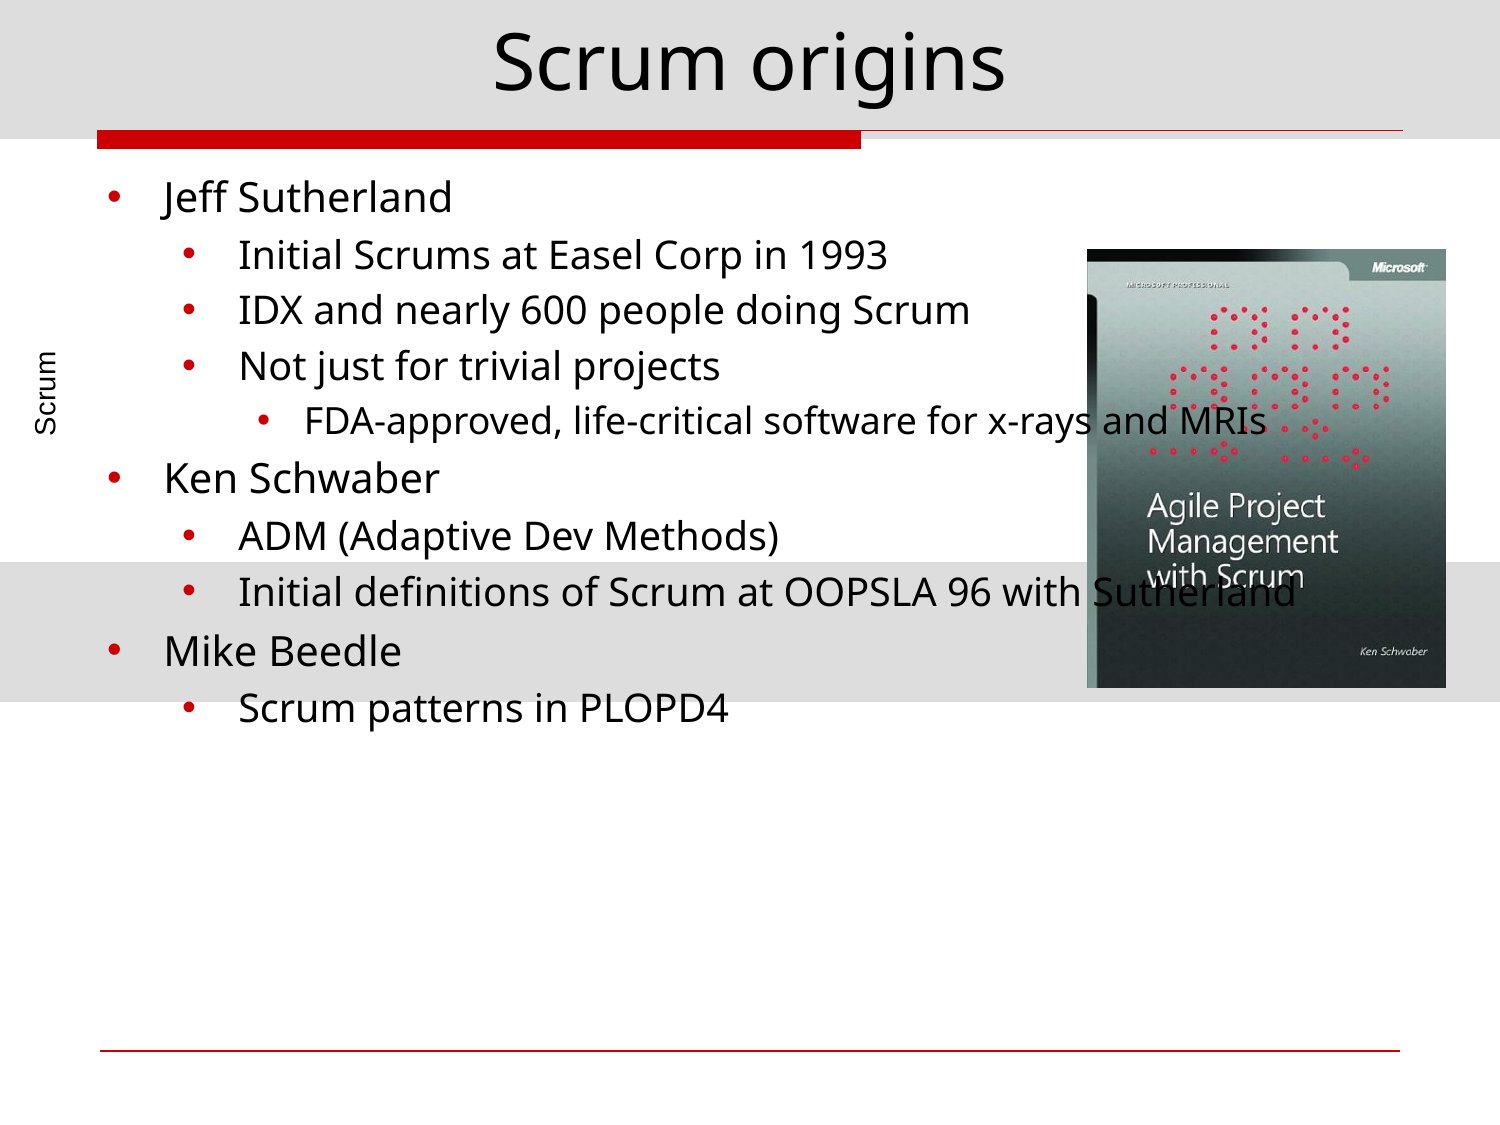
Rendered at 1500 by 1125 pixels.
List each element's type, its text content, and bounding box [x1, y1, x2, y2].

list Jeff Sutherland Initial Scrums at Easel Corp in 1993 IDX and nearly 600 people doing Scrum Not just for trivial projects FDA-approved, life-critical software for x-rays and MRIs Ken Schwaber ADM (Adaptive Dev Methods) Initial definitions of Scrum at OOPSLA 96 with Sutherland Mike Beedle Scrum patterns in PLOPD4 [98, 162, 1417, 1031]
title Scrum origins [88, 0, 1500, 115]
text_box Scrum [0, 0, 88, 788]
picture [0, 115, 1500, 1125]
